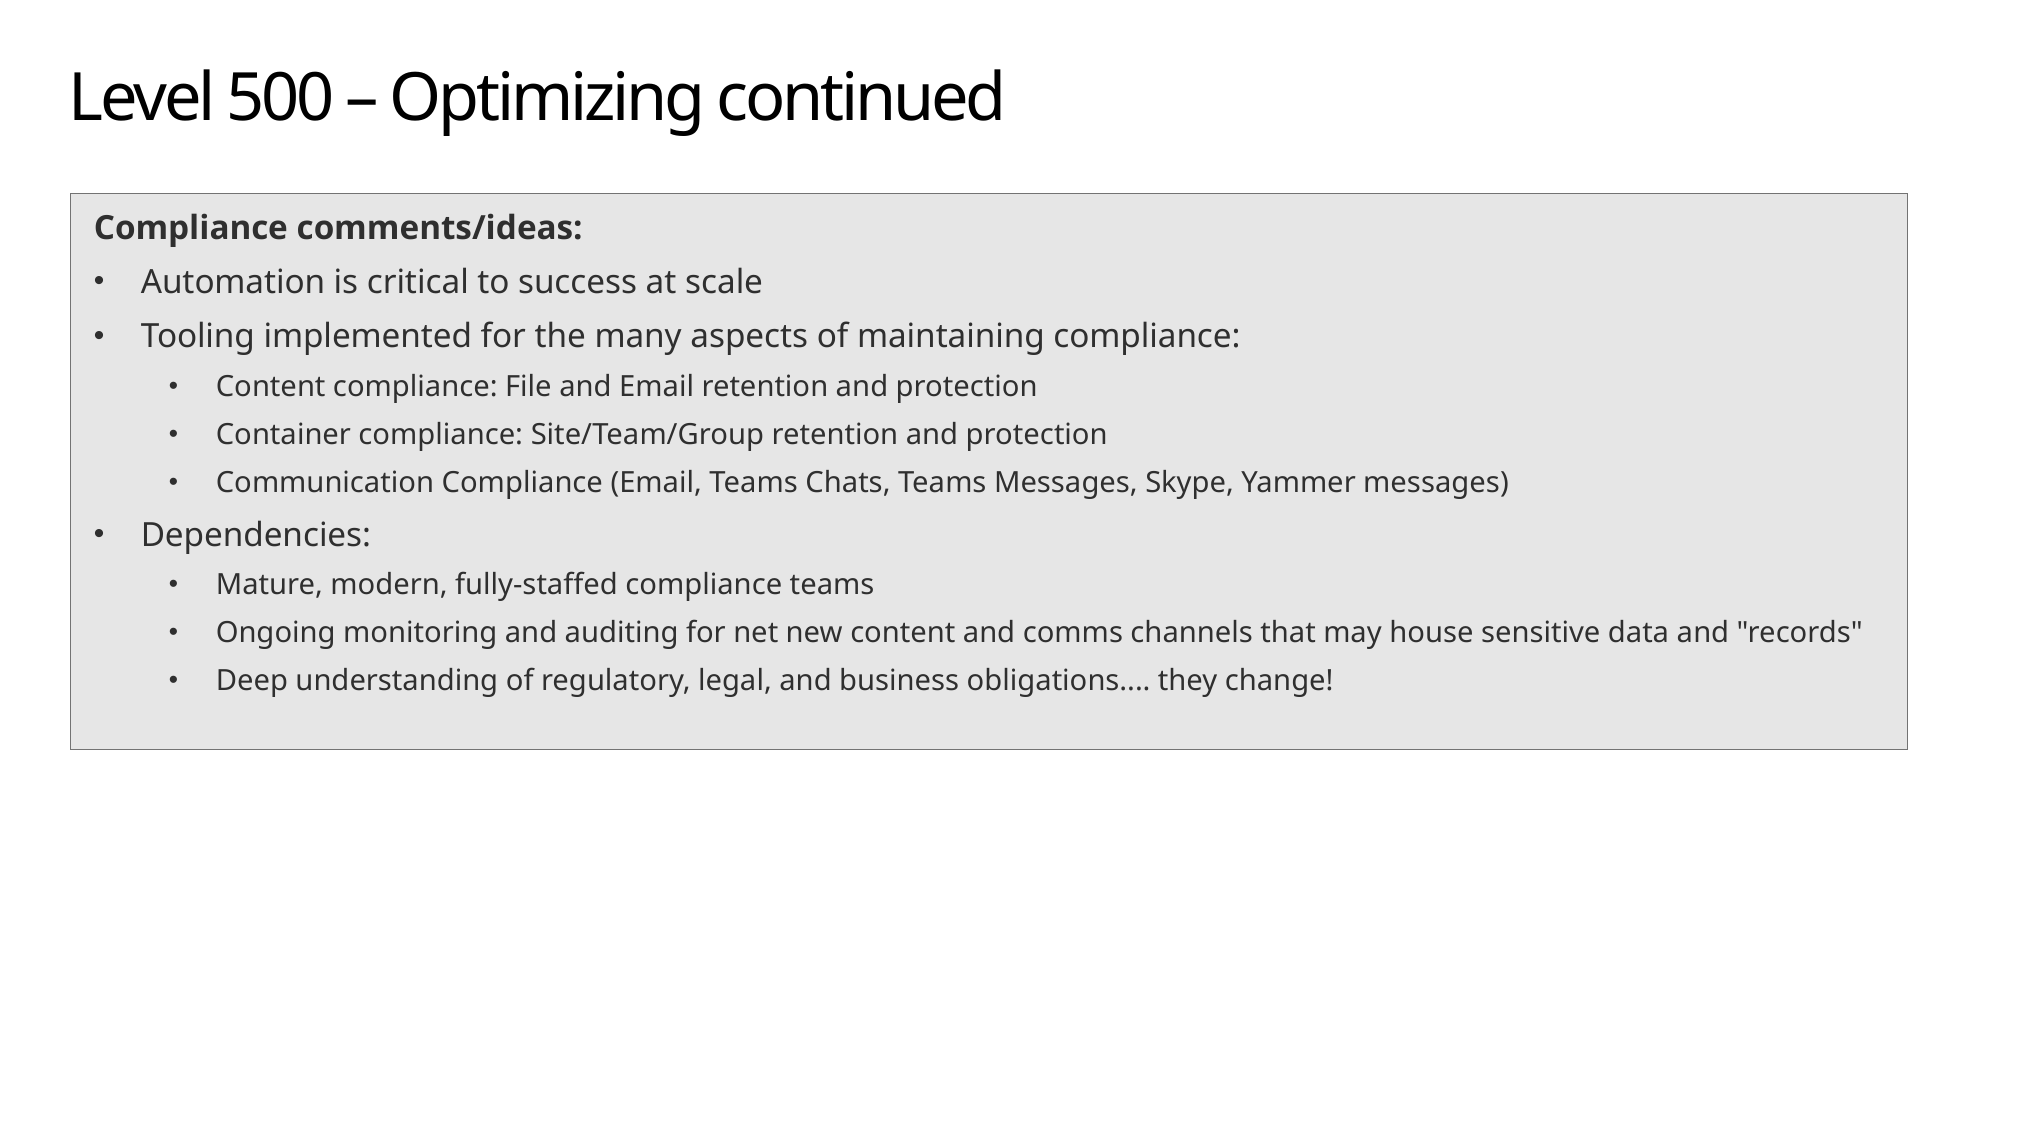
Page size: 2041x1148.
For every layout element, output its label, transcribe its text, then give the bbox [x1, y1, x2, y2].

text_box Compliance comments/ideas: Automation is critical to success at scale Tooling implemented for the many aspects of maintaining compliance: Content compliance: File and Email retention and protection Container compliance: Site/Team/Group retention and protection Communication Compliance (Email, Teams Chats, Teams Messages, Skype, Yammer messages) Dependencies: Mature, modern, fully-staffed compliance teams Ongoing monitoring and auditing for net new content and comms channels that may house sensitive data and "records" Deep understanding of regulatory, legal, and business obligations.... they change! [70, 193, 1908, 750]
title Level 500 – Optimizing continued [45, 48, 1996, 152]
